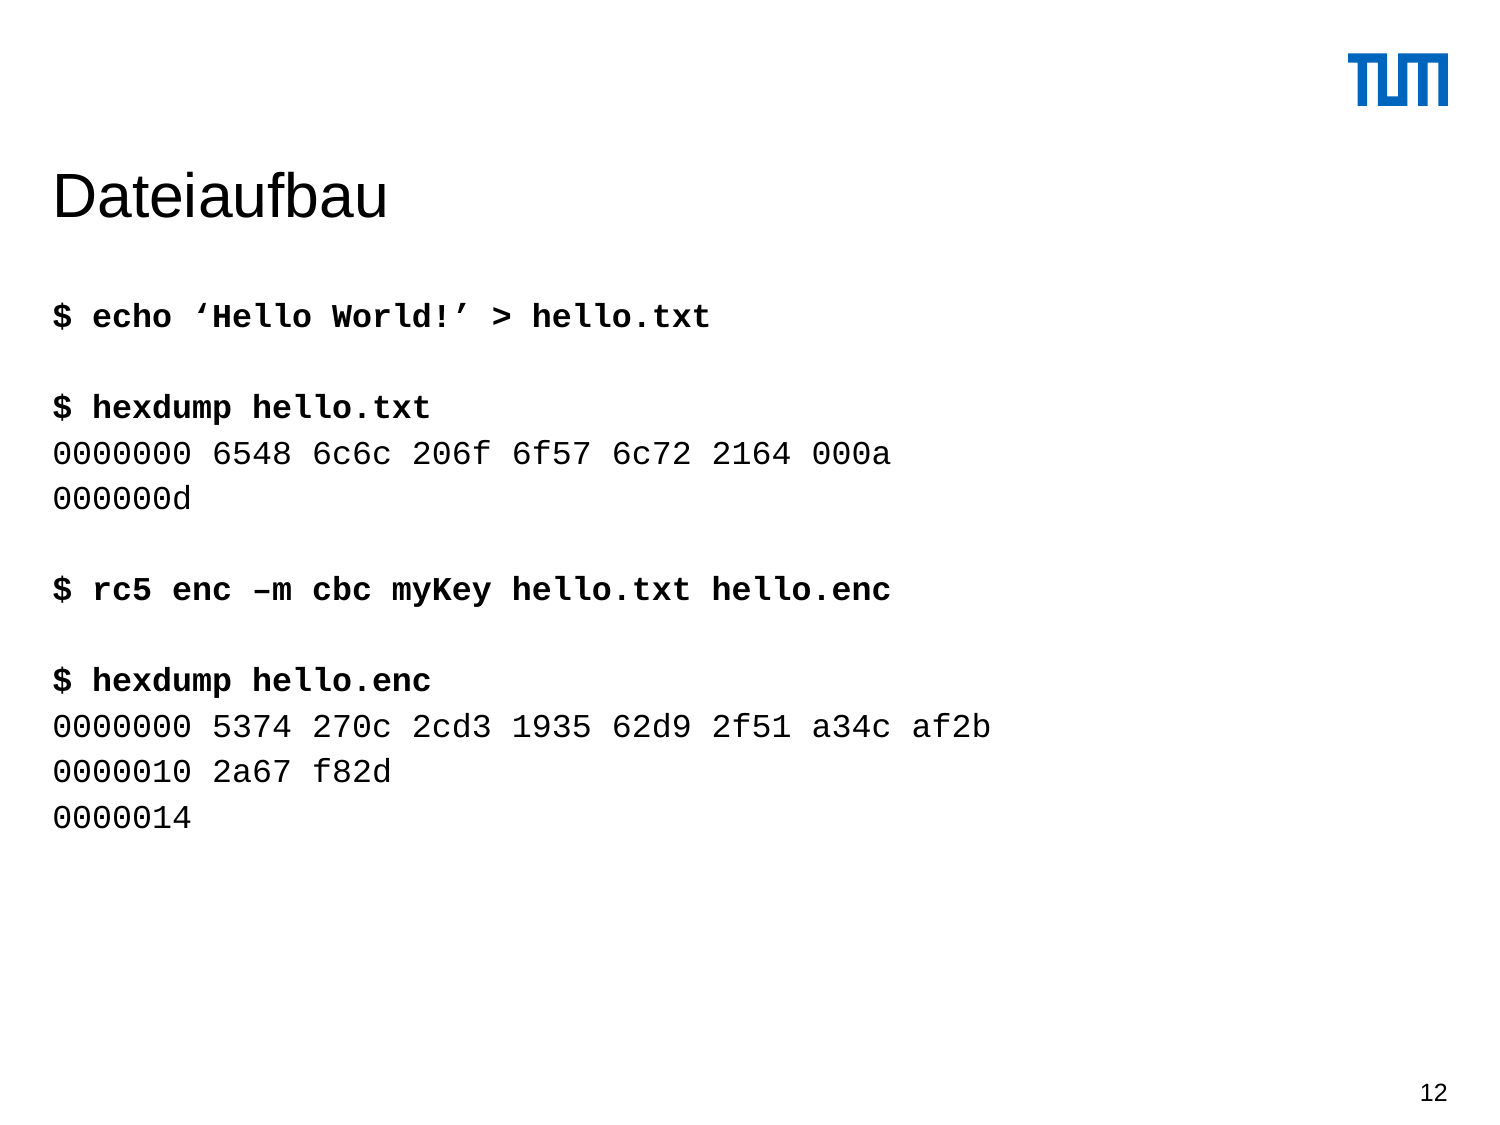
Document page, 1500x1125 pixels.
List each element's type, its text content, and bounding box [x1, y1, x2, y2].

list $ echo ‘Hello World!’ > hello.txt $ hexdump hello.txt 0000000 6548 6c6c 206f 6f57 6c72 2164 000a 000000d $ rc5 enc –m cbc myKey hello.txt hello.enc $ hexdump hello.enc 0000000 5374 270c 2cd3 1935 62d9 2f51 a34c af2b 0000010 2a67 f82d 0000014 [52, 288, 1449, 1006]
title Dateiaufbau [52, 162, 1449, 231]
slide_number 12 [1111, 1061, 1448, 1122]
